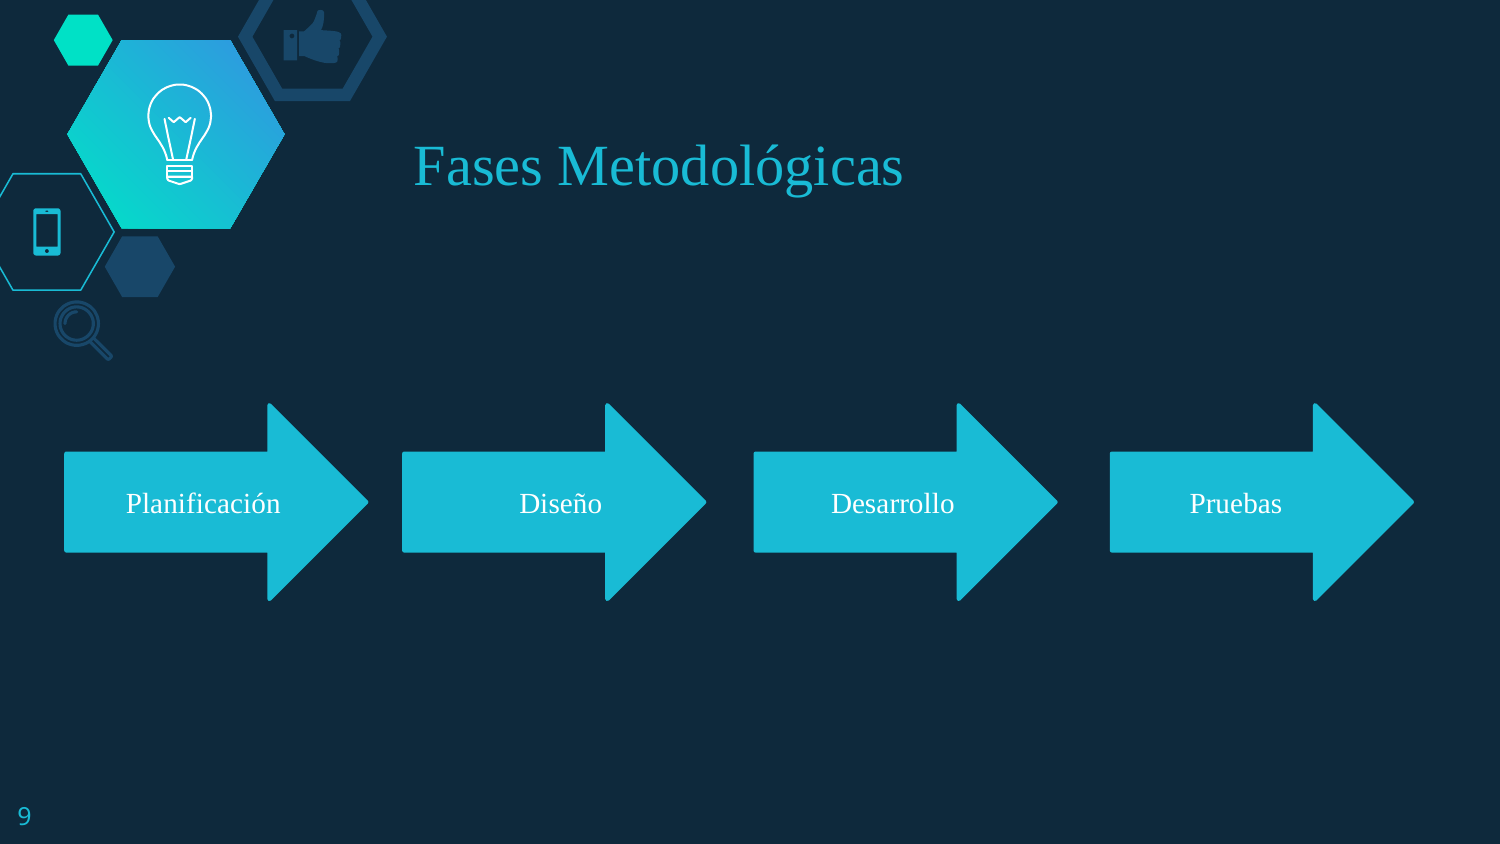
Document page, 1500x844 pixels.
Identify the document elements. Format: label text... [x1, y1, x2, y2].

text_box [1109, 403, 1414, 601]
text_box Planificación [111, 476, 310, 527]
text_box [753, 403, 1058, 601]
title Fases Metodológicas [398, 106, 981, 212]
text_box [64, 403, 369, 601]
text_box Pruebas [1132, 476, 1340, 527]
slide_number 9 [2, 785, 93, 844]
text_box [402, 403, 707, 601]
text_box Desarrollo [793, 476, 993, 527]
text_box Diseño [461, 476, 661, 527]
